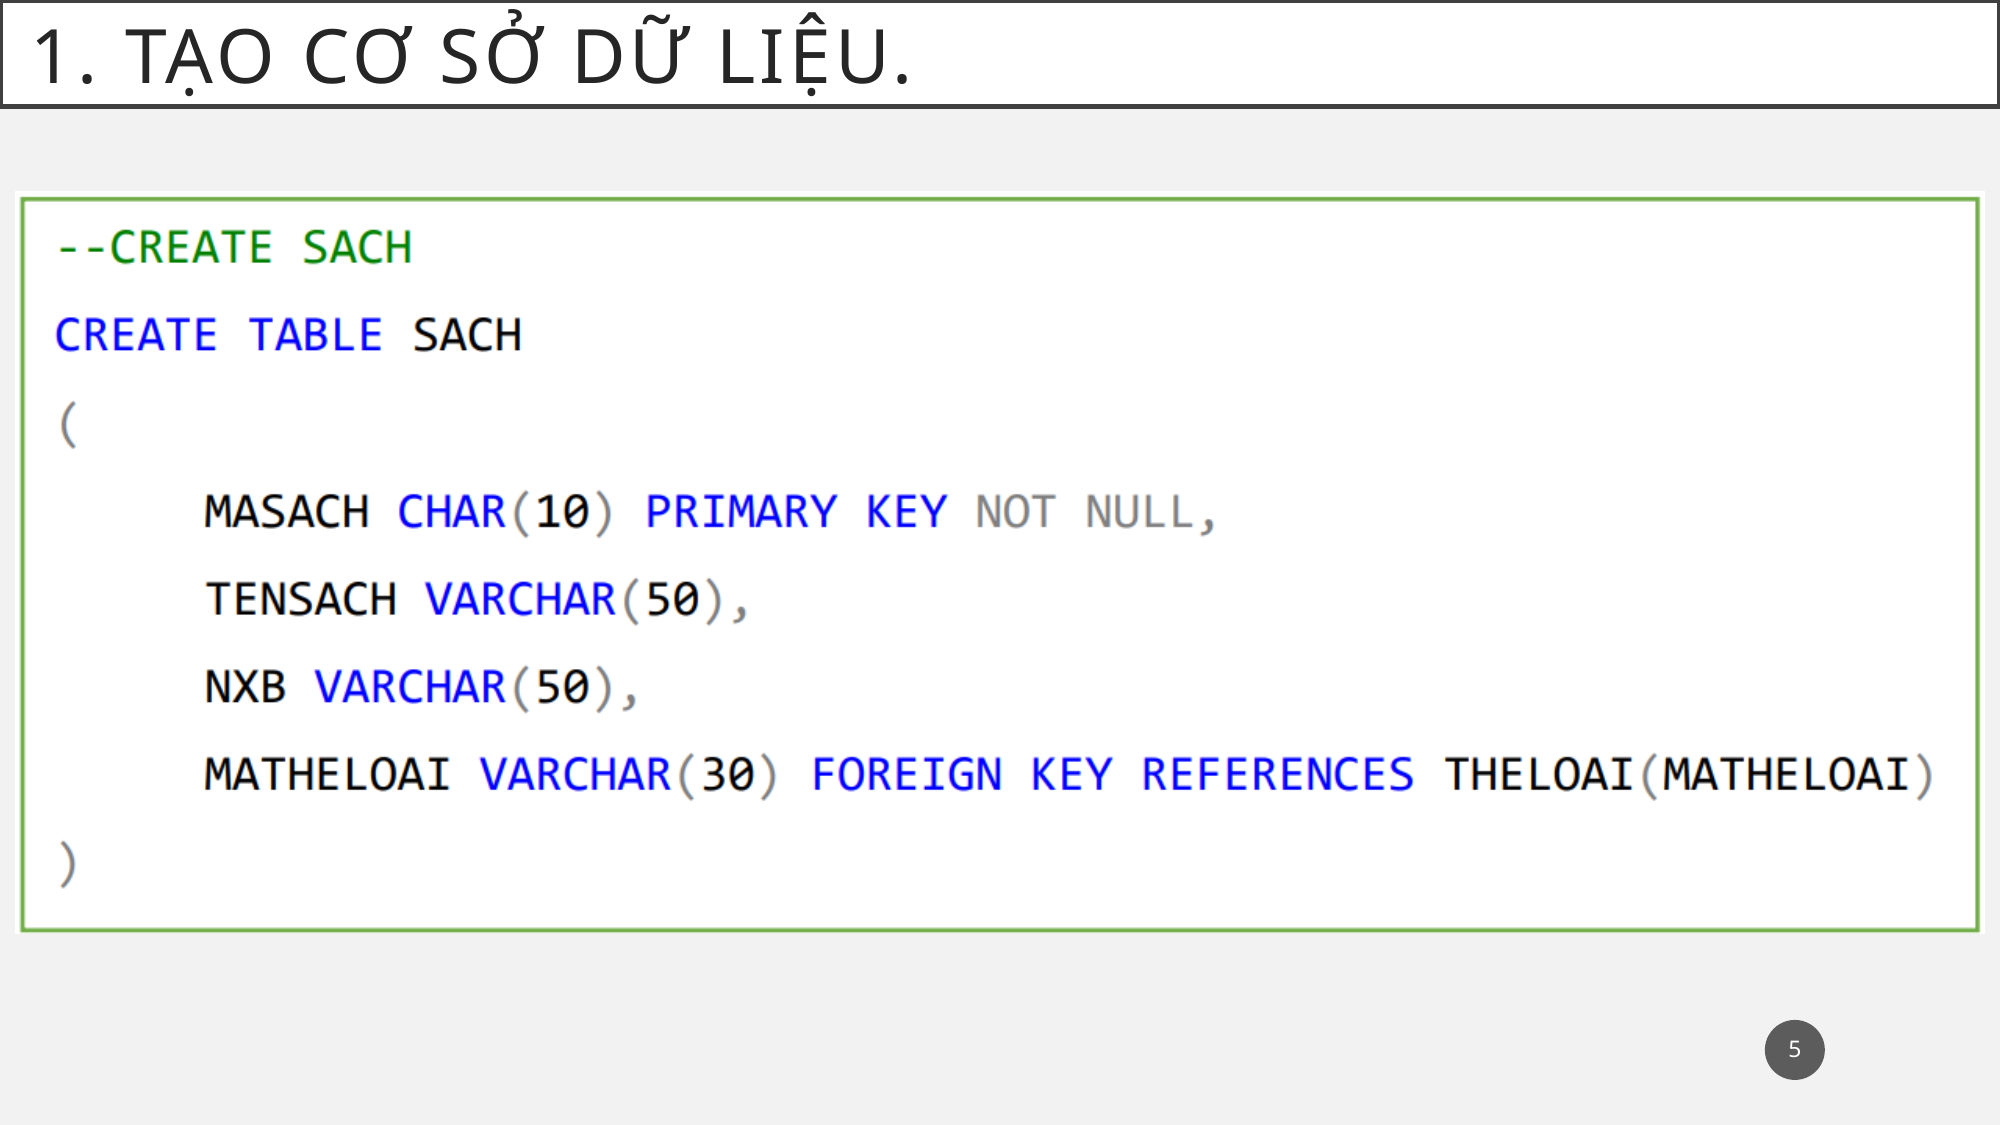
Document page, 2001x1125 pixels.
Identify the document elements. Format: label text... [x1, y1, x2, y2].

picture [15, 191, 1985, 934]
title 1. Tạo cơ sở dữ liệu. [0, 0, 2000, 109]
slide_number 5 [1764, 1019, 1825, 1080]
